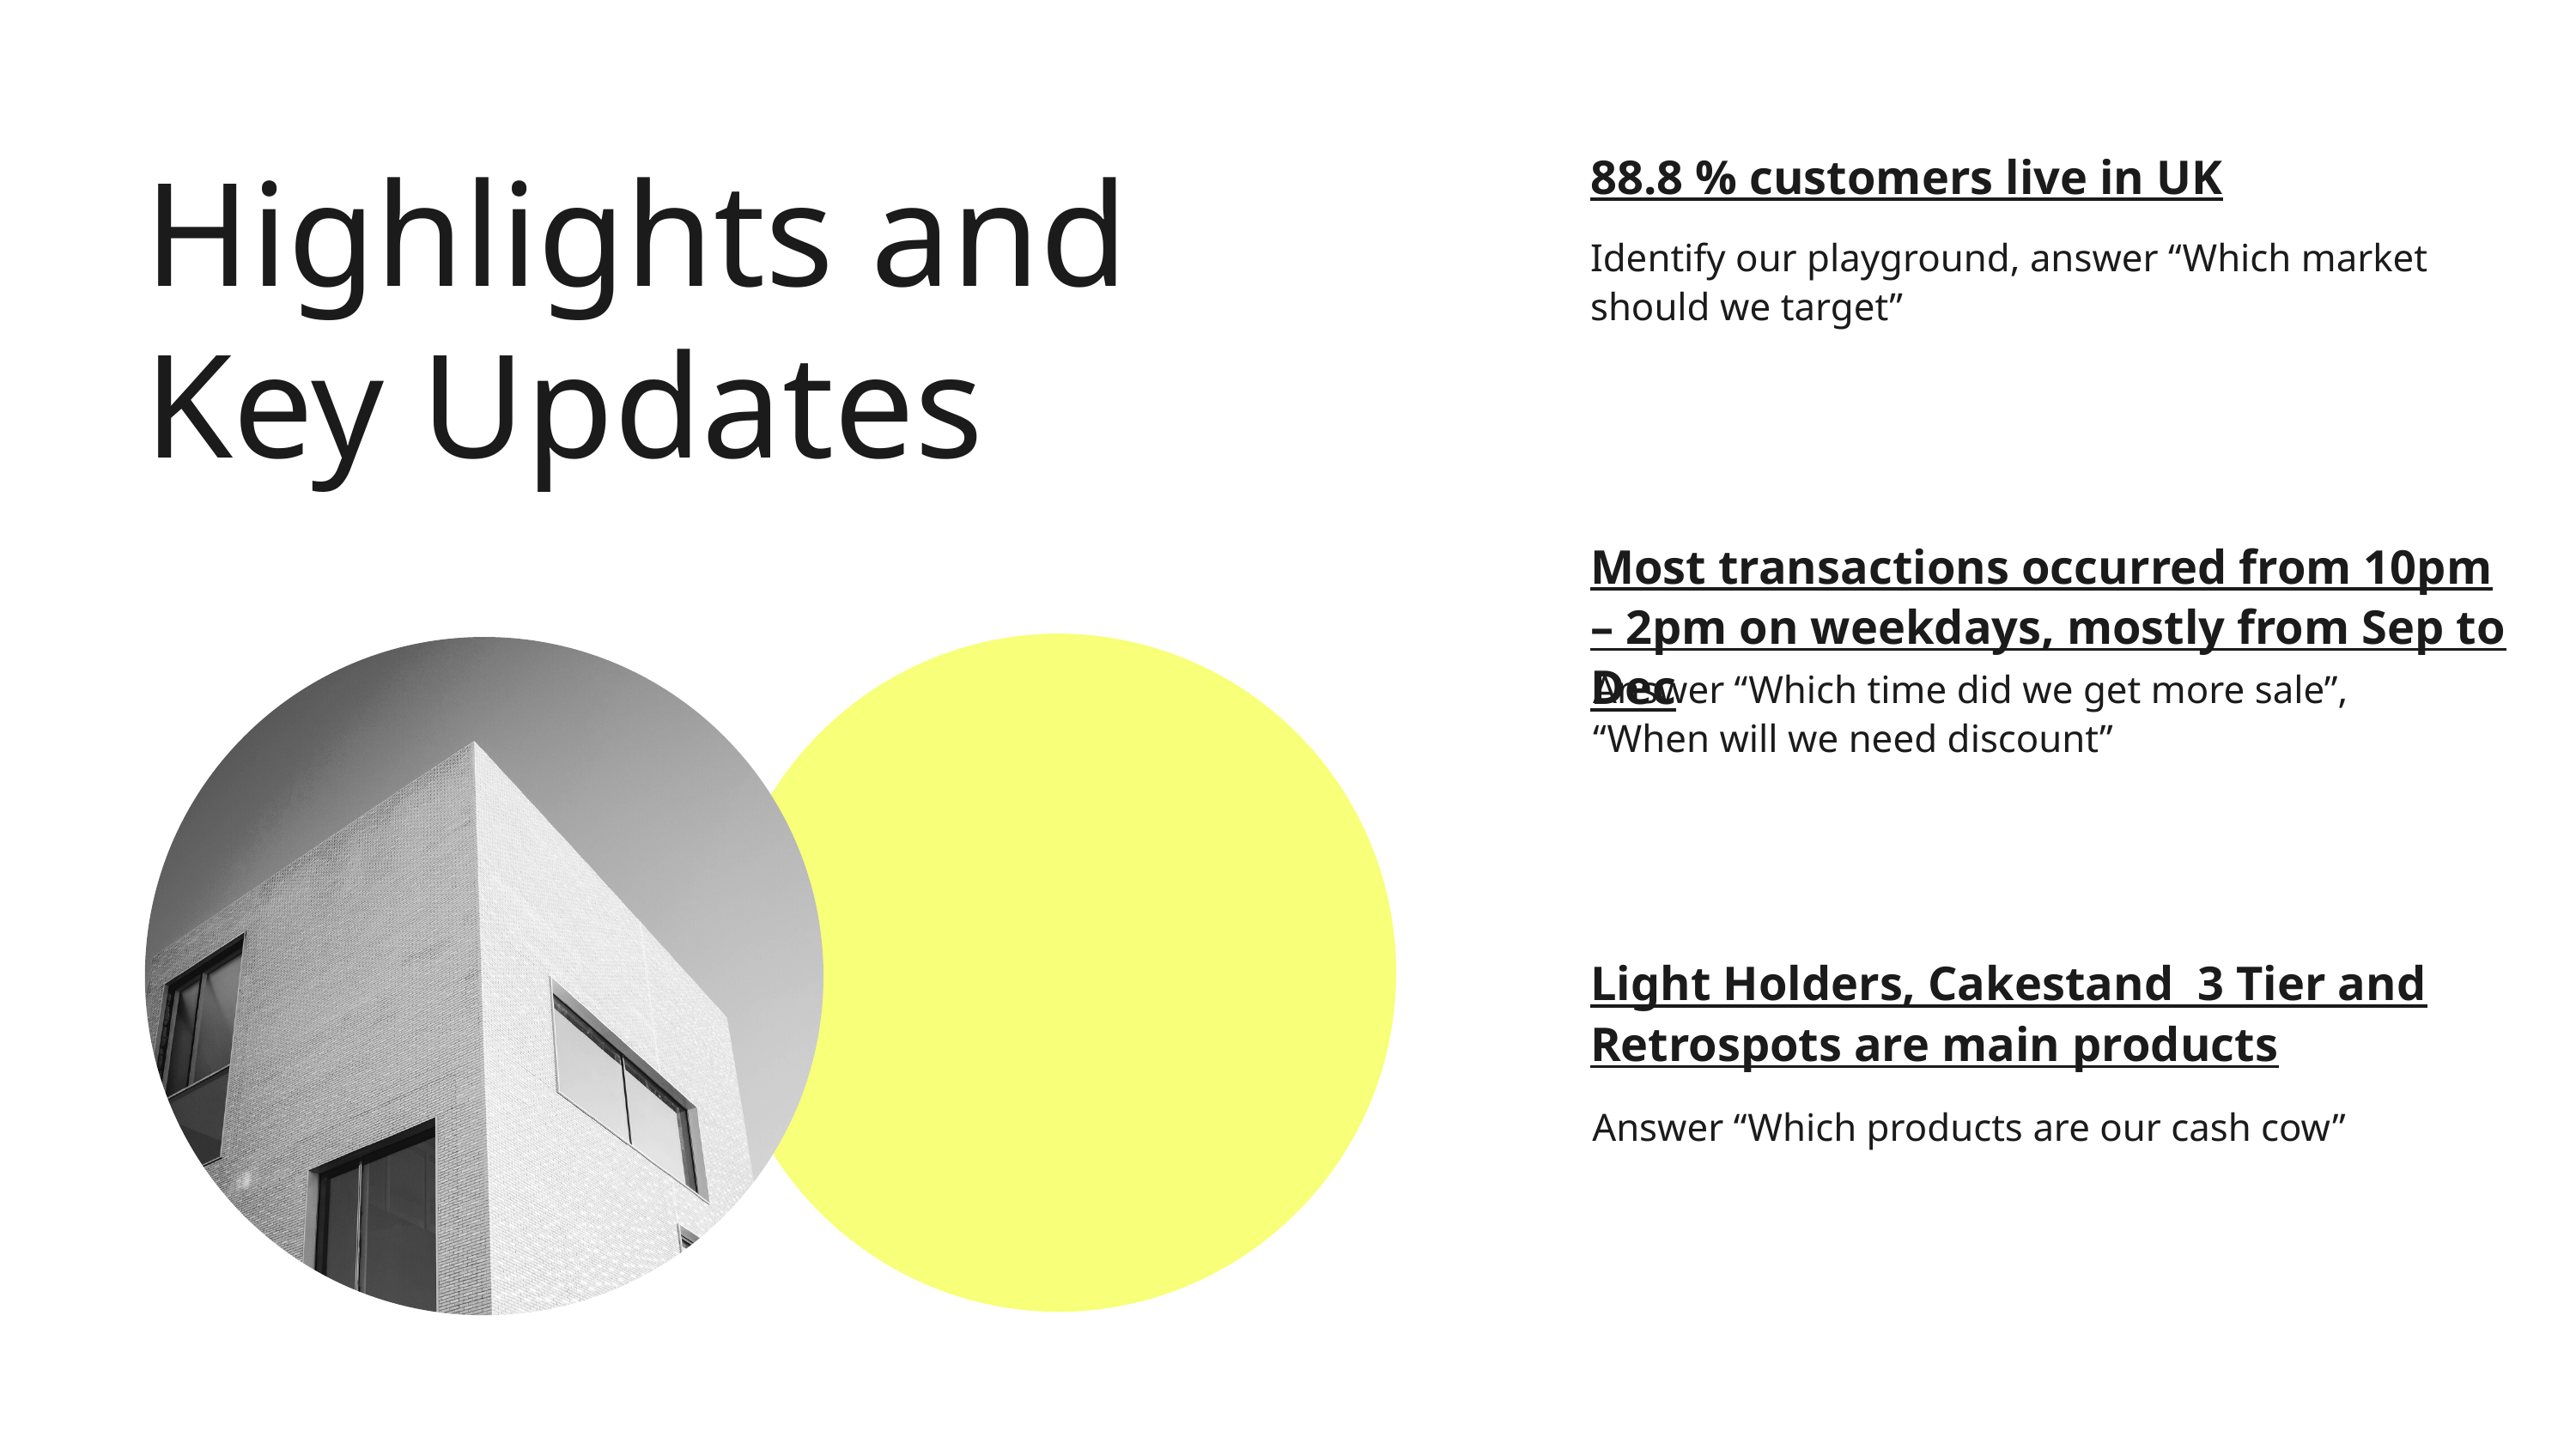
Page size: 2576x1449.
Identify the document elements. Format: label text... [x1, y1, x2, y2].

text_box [1589, 142, 2432, 326]
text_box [719, 633, 1398, 1313]
text_box Highlights and Key Updates [144, 143, 1365, 488]
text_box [1589, 949, 2433, 1147]
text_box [1589, 532, 2523, 758]
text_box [144, 636, 824, 1316]
